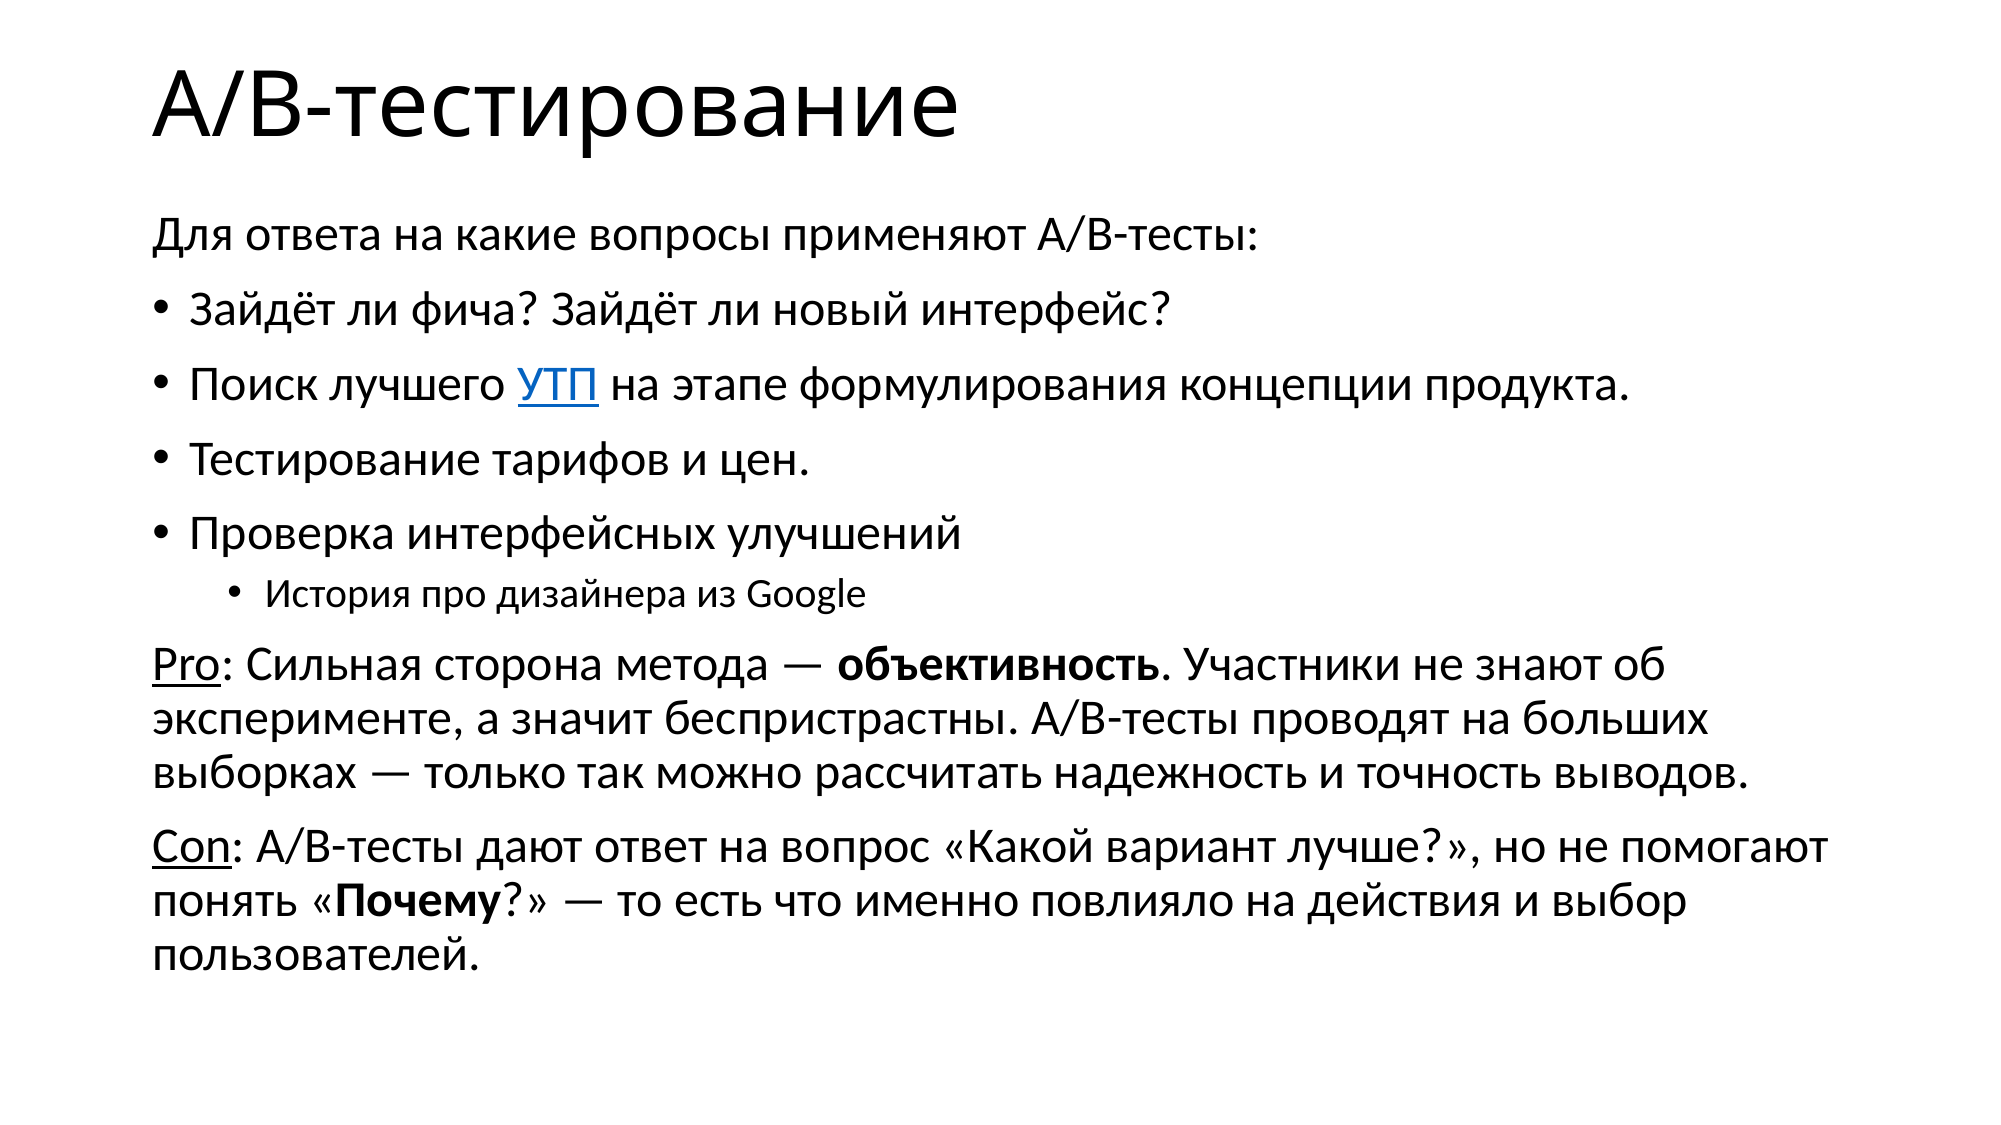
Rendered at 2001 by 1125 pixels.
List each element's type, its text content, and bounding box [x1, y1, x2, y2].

title A/B-тестирование [137, 46, 1863, 168]
list Для ответа на какие вопросы применяют A/B-тесты: Зайдёт ли фича? Зайдёт ли новый интерфейс? Поиск лучшего УТП на этапе формулирования концепции продукта. Тестирование тарифов и цен. Проверка интерфейсных улучшений История про дизайнера из Google Pro: Сильная сторона метода — объективность. Участники не знают об эксперименте, а значит беспристрастны. A/B-тесты проводят на больших выборках — только так можно рассчитать надежность и точность выводов. Con: A/B-тесты дают ответ на вопрос «Какой вариант лучше?», но не помогают понять «Почему?» — то есть что именно повлияло на действия и выбор пользователей. [137, 200, 1863, 1026]
